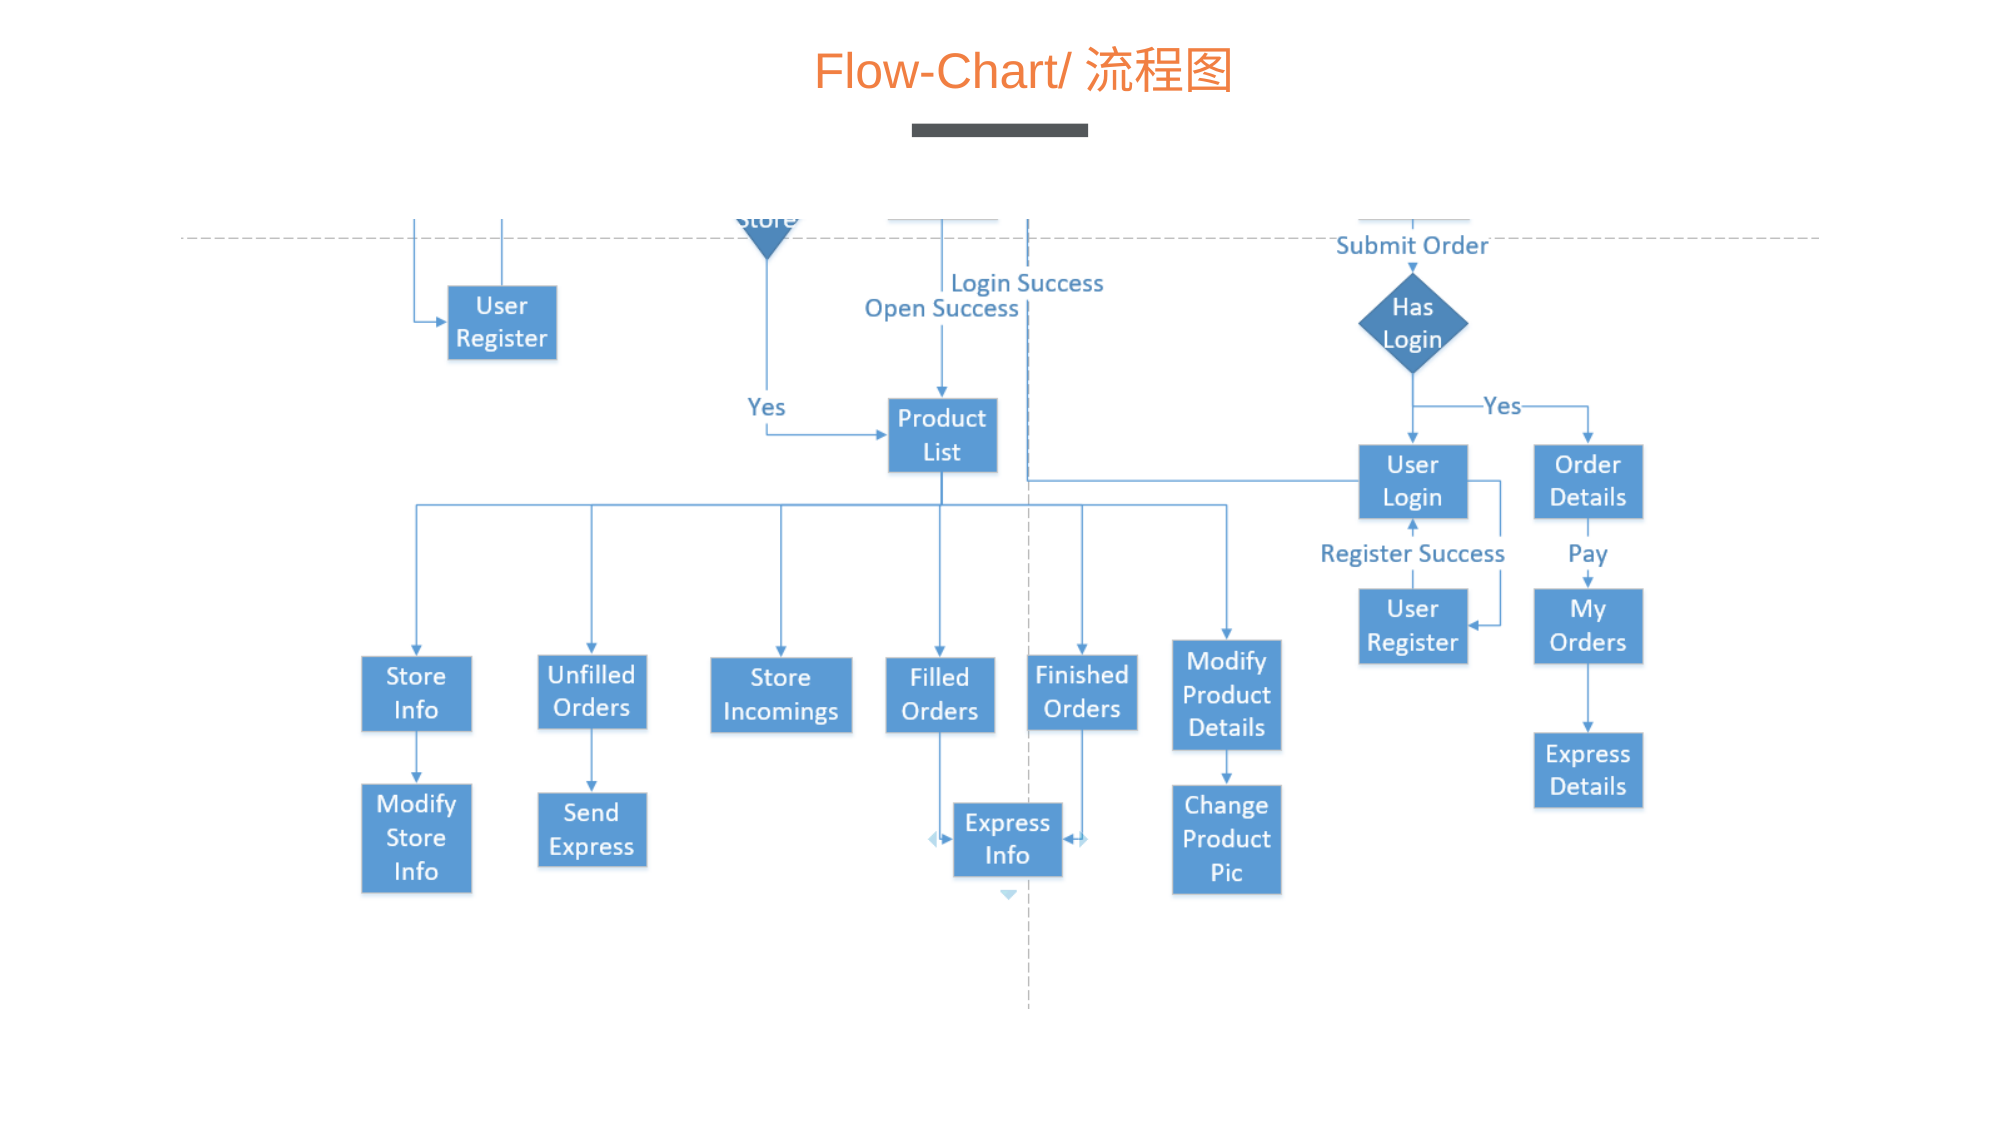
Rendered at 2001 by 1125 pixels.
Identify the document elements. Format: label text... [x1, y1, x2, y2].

text_box [910, 121, 1090, 139]
text_box Flow-Chart/流程图 [799, 30, 1288, 106]
picture [181, 219, 1819, 1009]
